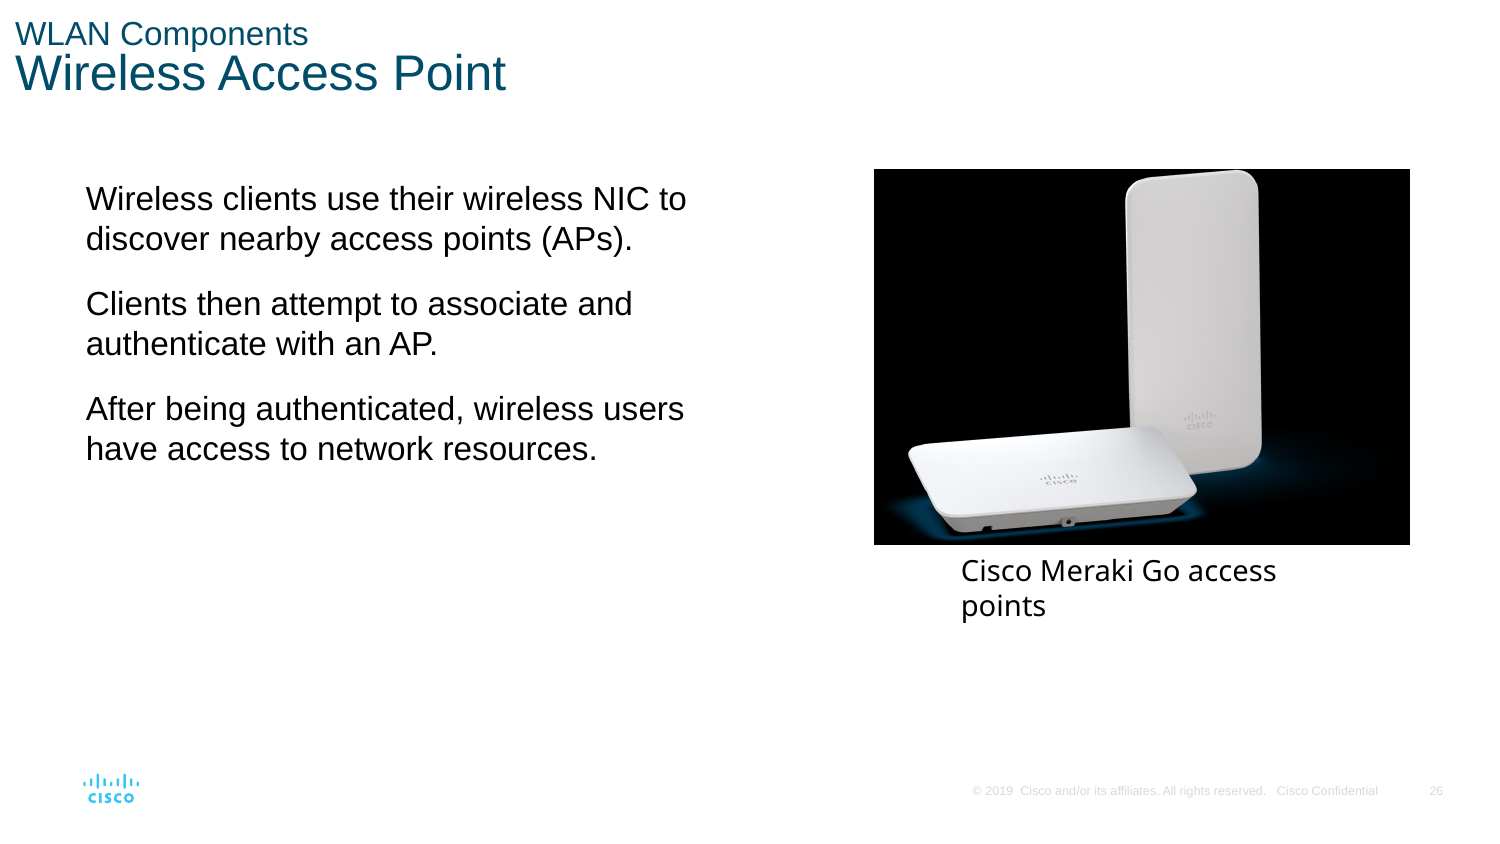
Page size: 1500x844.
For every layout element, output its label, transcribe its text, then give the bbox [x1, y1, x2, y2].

picture [874, 169, 1410, 545]
title WLAN Components Wireless Access Point [0, 0, 1369, 121]
text_box Cisco Meraki Go access points [946, 552, 1369, 630]
list Wireless clients use their wireless NIC to discover nearby access points (APs). Clients then attempt to associate and authenticate with an AP. After being authenticated, wireless users have access to network resources. [70, 169, 750, 674]
